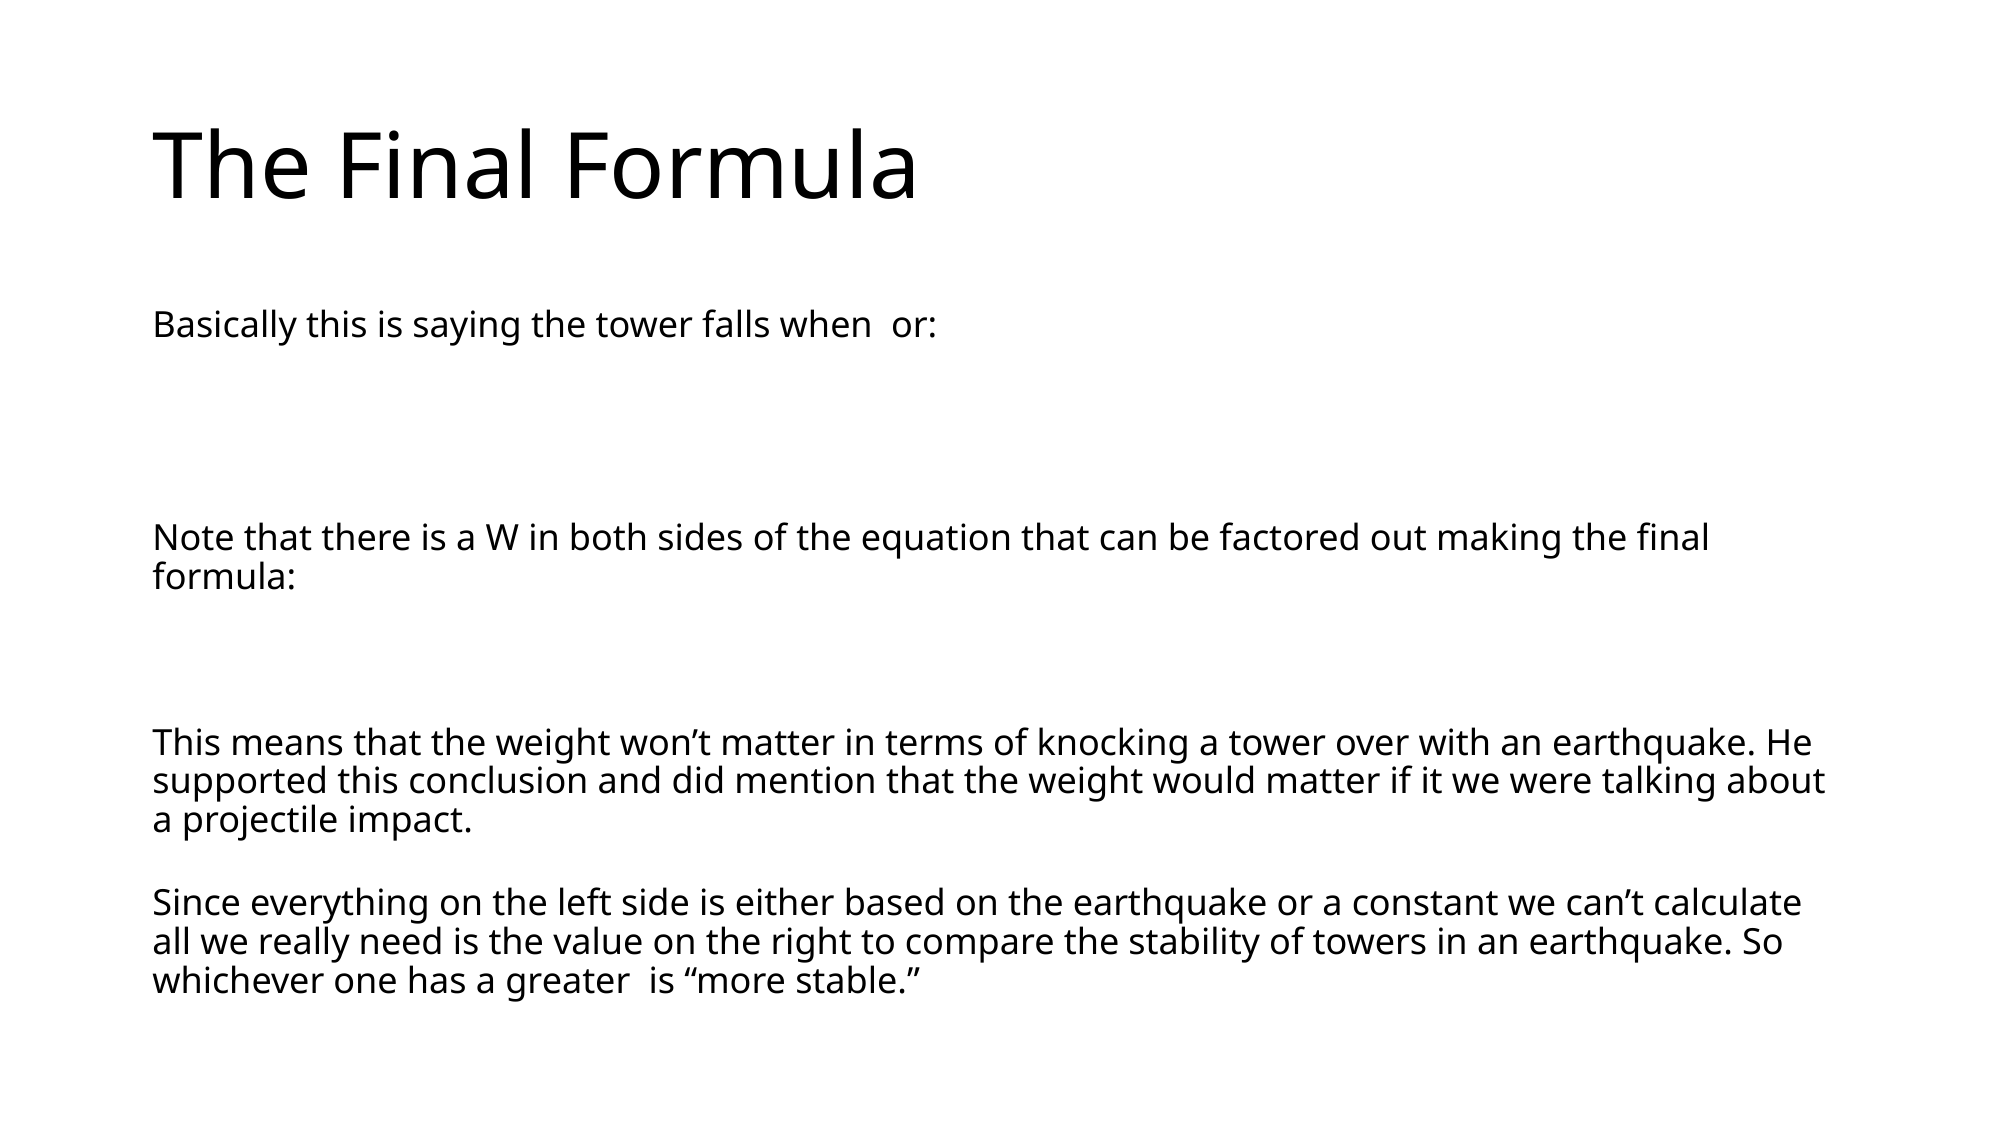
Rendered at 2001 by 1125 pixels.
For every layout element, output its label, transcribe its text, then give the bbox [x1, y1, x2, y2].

title The Final Formula [137, 59, 1863, 278]
